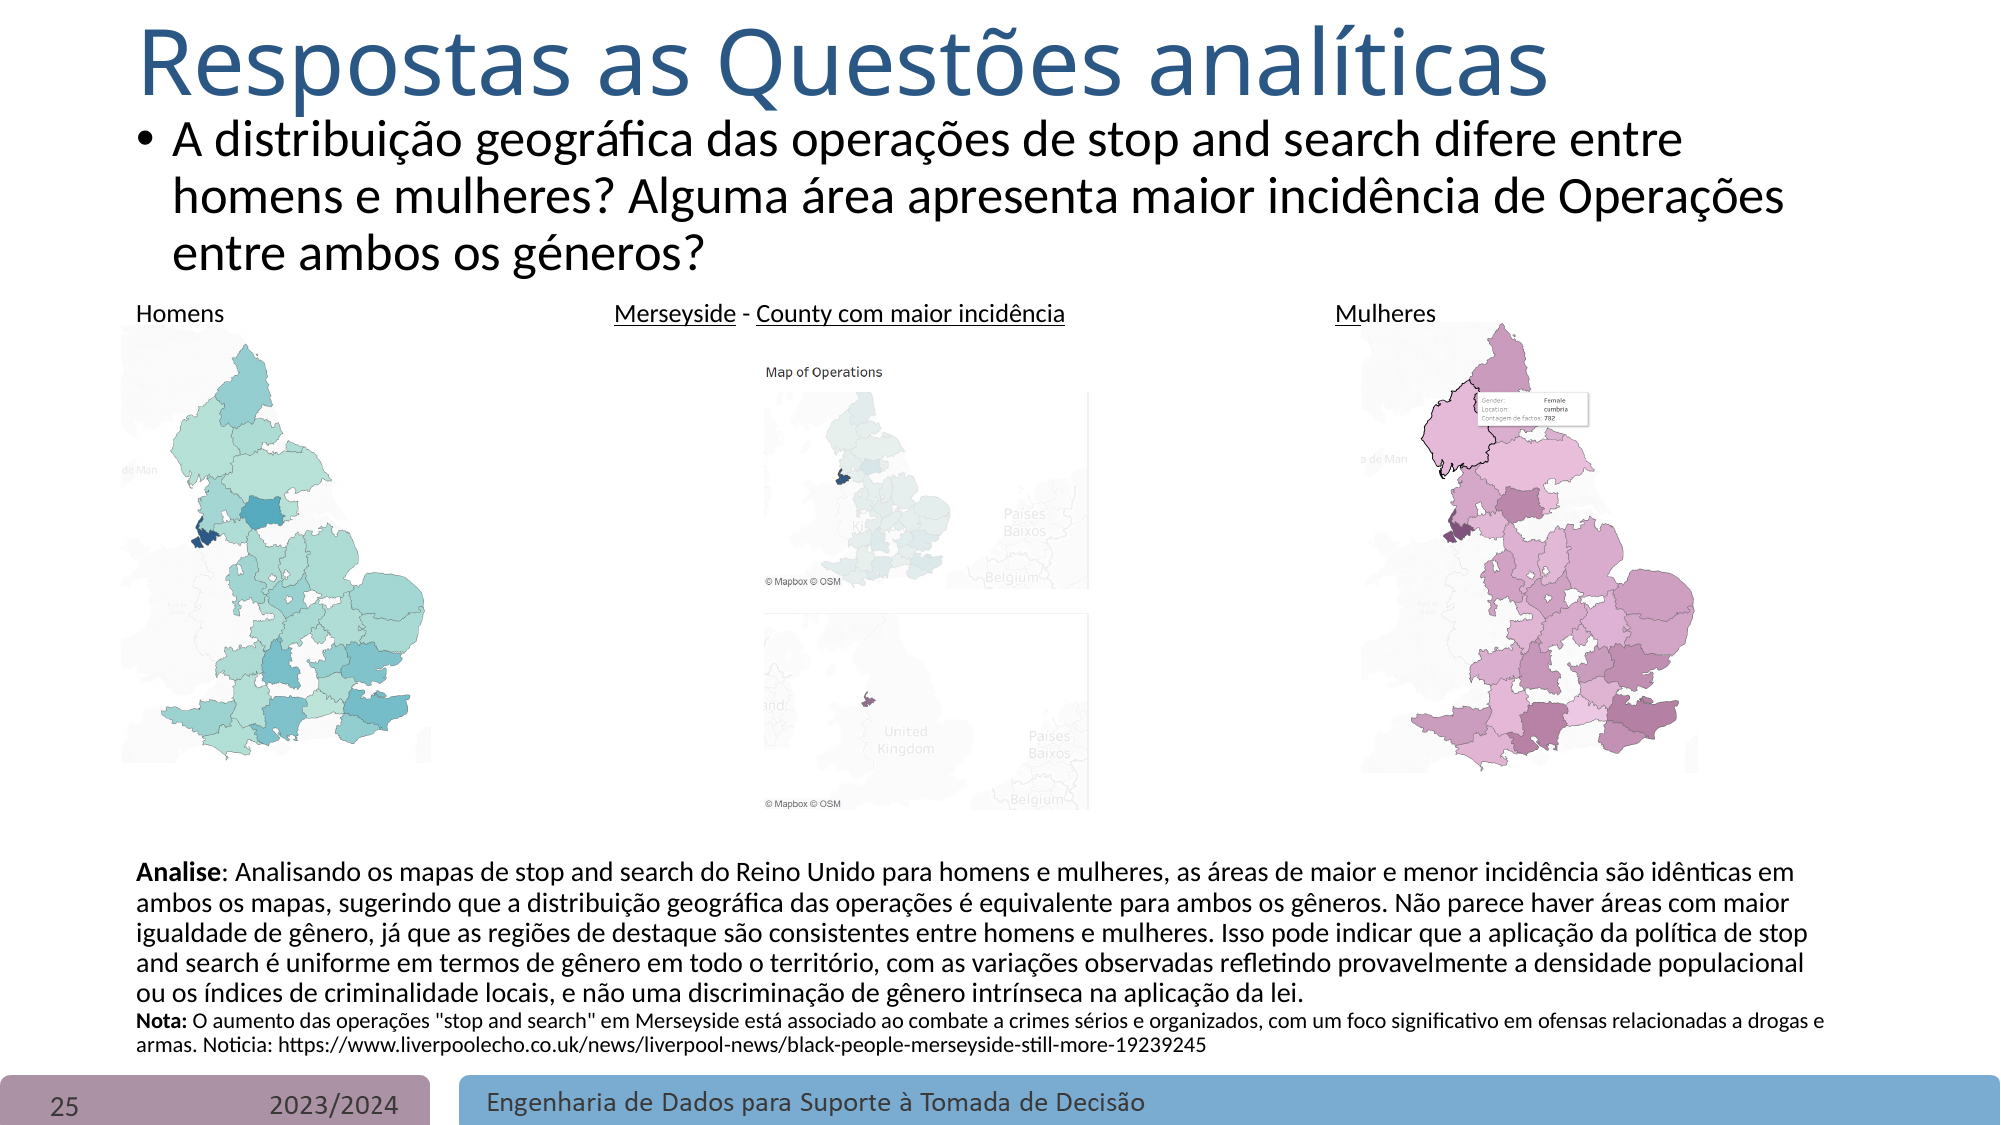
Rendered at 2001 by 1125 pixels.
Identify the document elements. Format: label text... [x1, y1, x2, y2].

picture [121, 325, 431, 763]
picture [0, 1075, 2000, 1125]
title Respostas as Questões analíticas [121, 0, 1707, 104]
picture [764, 359, 1092, 810]
list A distribuição geográfica das operações de stop and search difere entre homens e mulheres? Alguma área apresenta maior incidência de Operações entre ambos os géneros? Homens Merseyside - County com maior incidência Mulheres Analise: Analisando os mapas de stop and search do Reino Unido para homens e mulheres, as áreas de maior e menor incidência são idênticas em ambos os mapas, sugerindo que a distribuição geográfica das operações é equivalente para ambos os gêneros. Não parece haver áreas com maior igualdade de gênero, já que as regiões de destaque são consistentes entre homens e mulheres. Isso pode indicar que a aplicação da política de stop and search é uniforme em termos de gênero em todo o território, com as variações observadas refletindo provavelmente a densidade populacional ou os índices de criminalidade locais, e não uma discriminação de gênero intrínseca na aplicação da lei. Nota: O aumento das operações "stop and search" em Merseyside está associado ao combate a crimes sérios e organizados, com um foco significativo em ofensas relacionadas a drogas e armas. Noticia: https://www.liverpoolecho.co.uk/news/liverpool-news/black-people-merseyside-still-more-19239245 [121, 104, 1847, 1069]
picture [1361, 322, 1698, 773]
